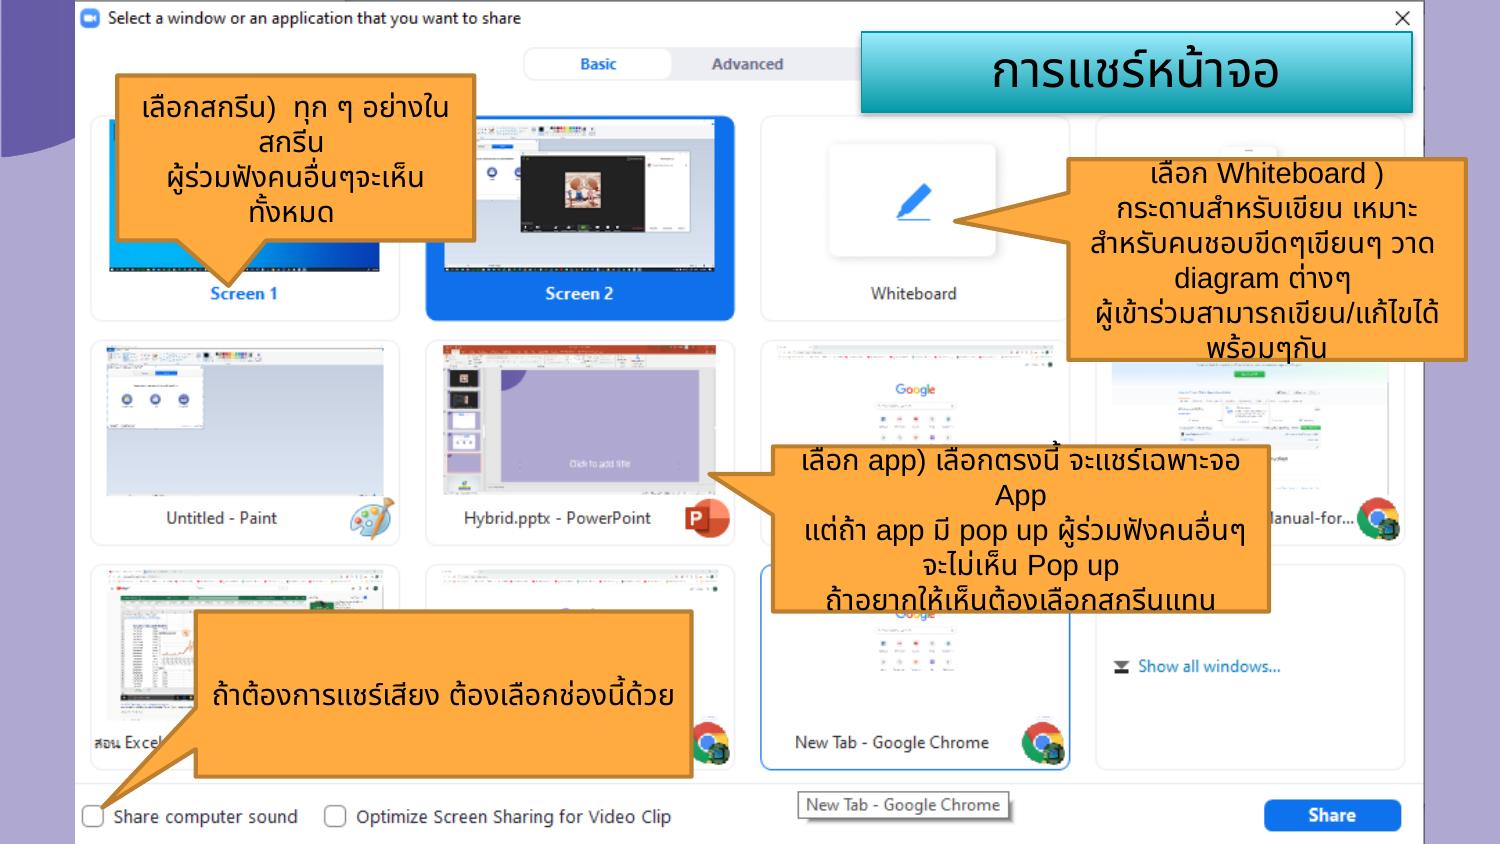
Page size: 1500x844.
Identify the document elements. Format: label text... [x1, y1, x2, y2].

text_box เลือก Whiteboard ) กระดานสำหรับเขียน เหมาะสำหรับคนชอบขีดๆเขียนๆ วาด diagram ต่างๆ ผู้เข้าร่วมสามารถเขียน/แก้ไขได้พร้อมๆกัน [1430, 157, 1468, 362]
picture [1, 0, 1425, 844]
